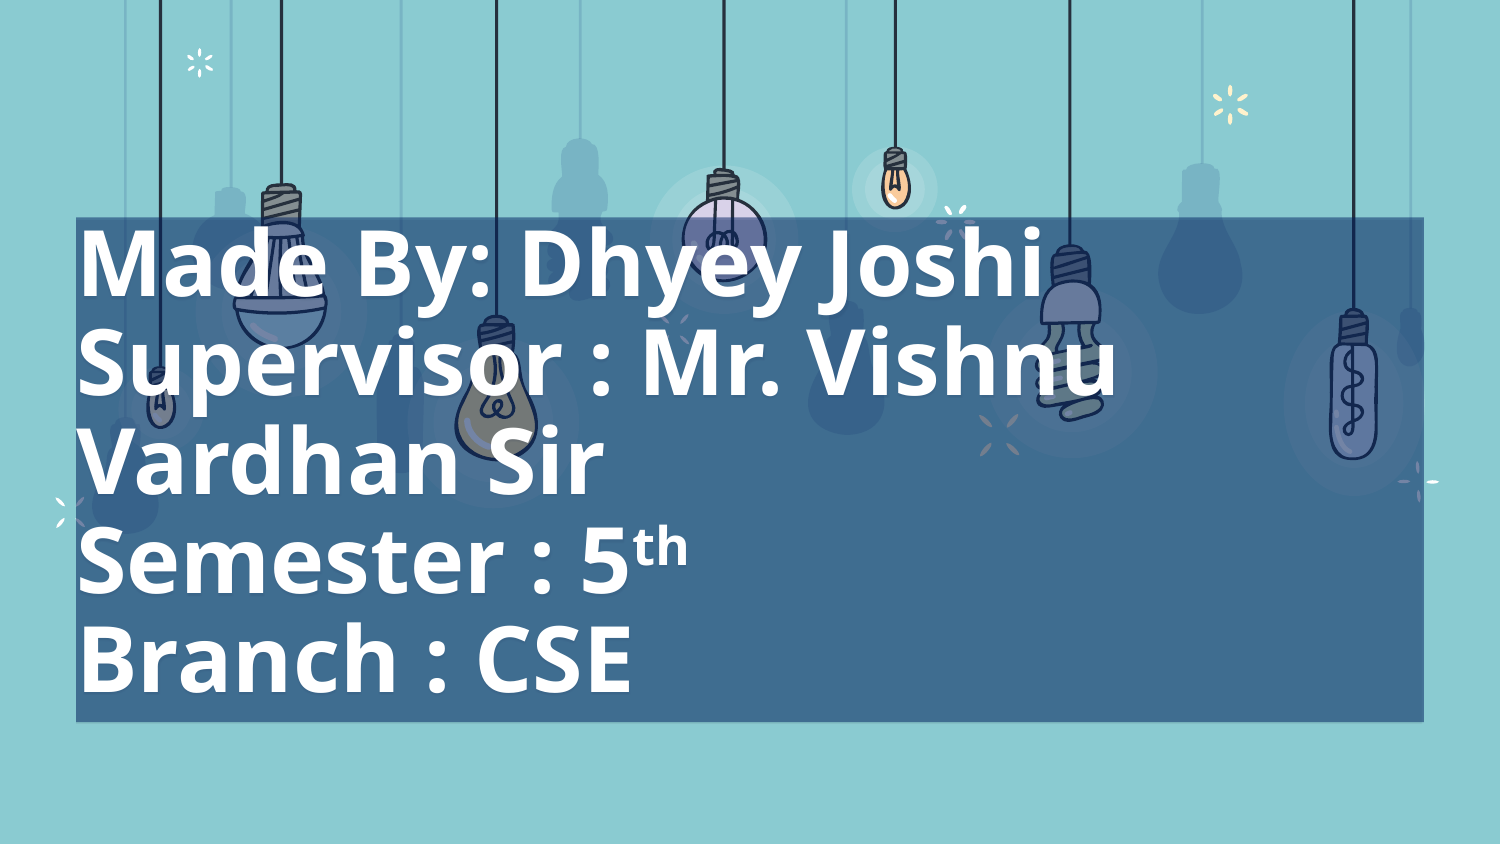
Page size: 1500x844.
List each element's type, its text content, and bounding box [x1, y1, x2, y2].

title Made By: Dhyey Joshi Supervisor : Mr. Vishnu Vardhan Sir Semester : 5th Branch : CSE [76, 217, 1424, 723]
